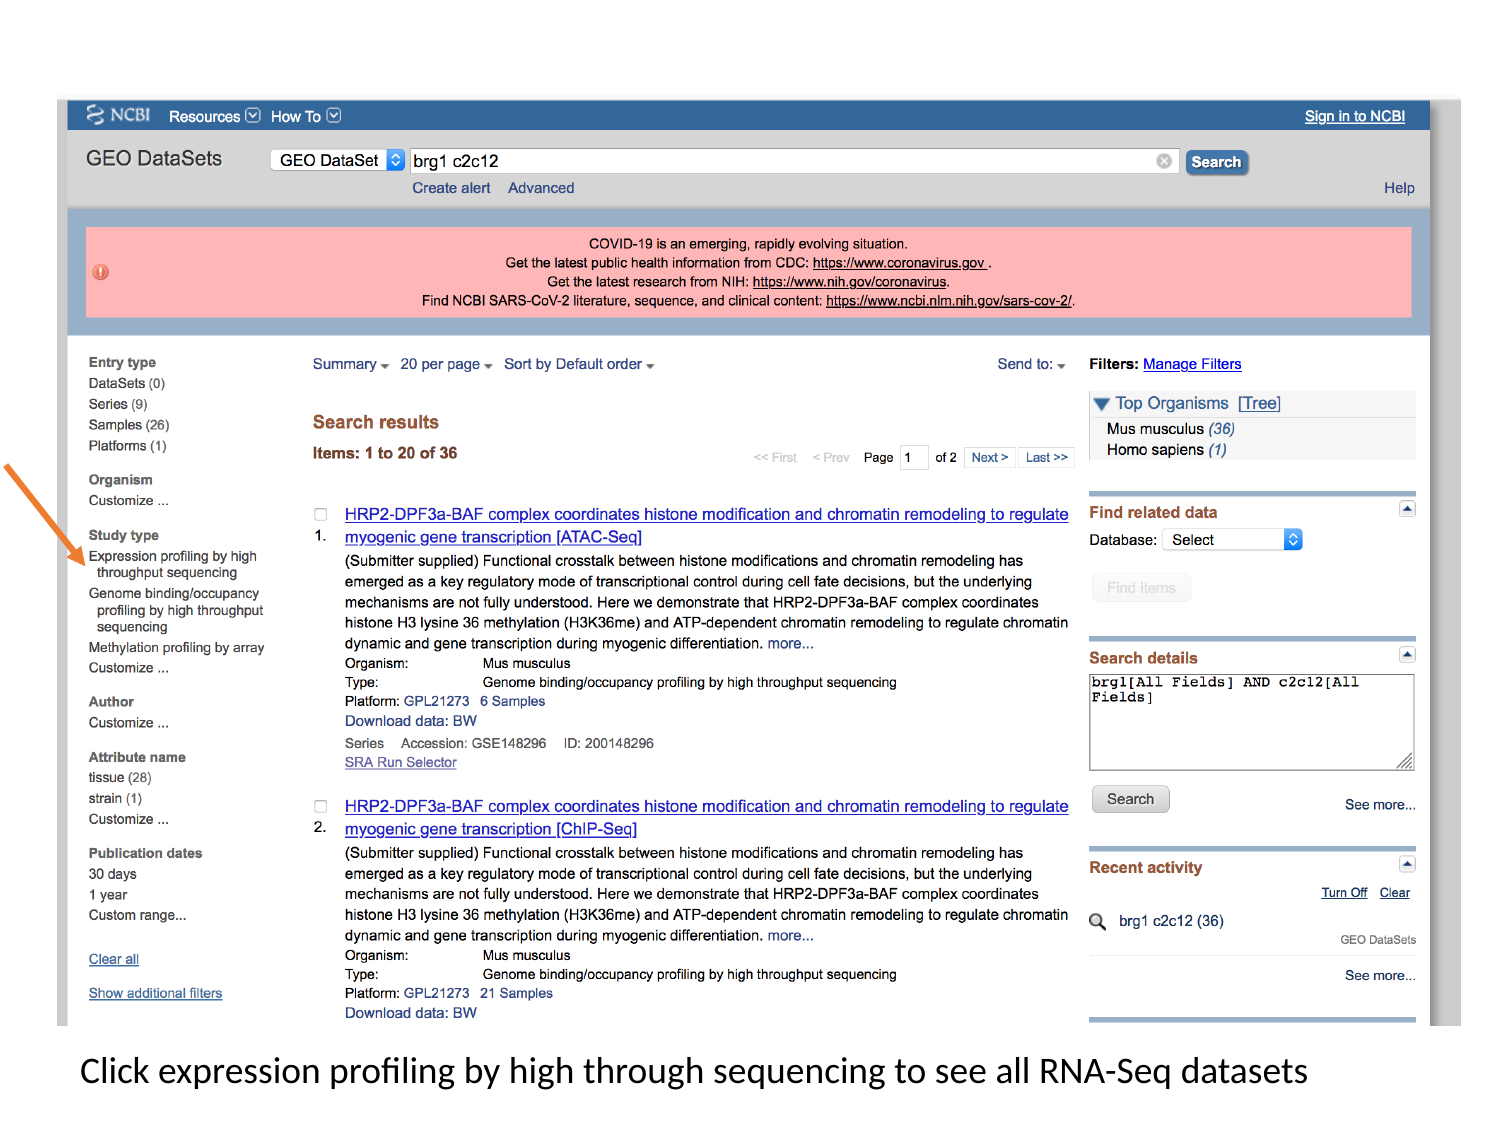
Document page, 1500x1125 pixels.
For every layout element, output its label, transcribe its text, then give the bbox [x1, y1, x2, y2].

text_box Click expression profiling by high through sequencing to see all RNA-Seq datasets [65, 1038, 1334, 1099]
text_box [5, 465, 86, 567]
picture [57, 95, 1461, 1026]
